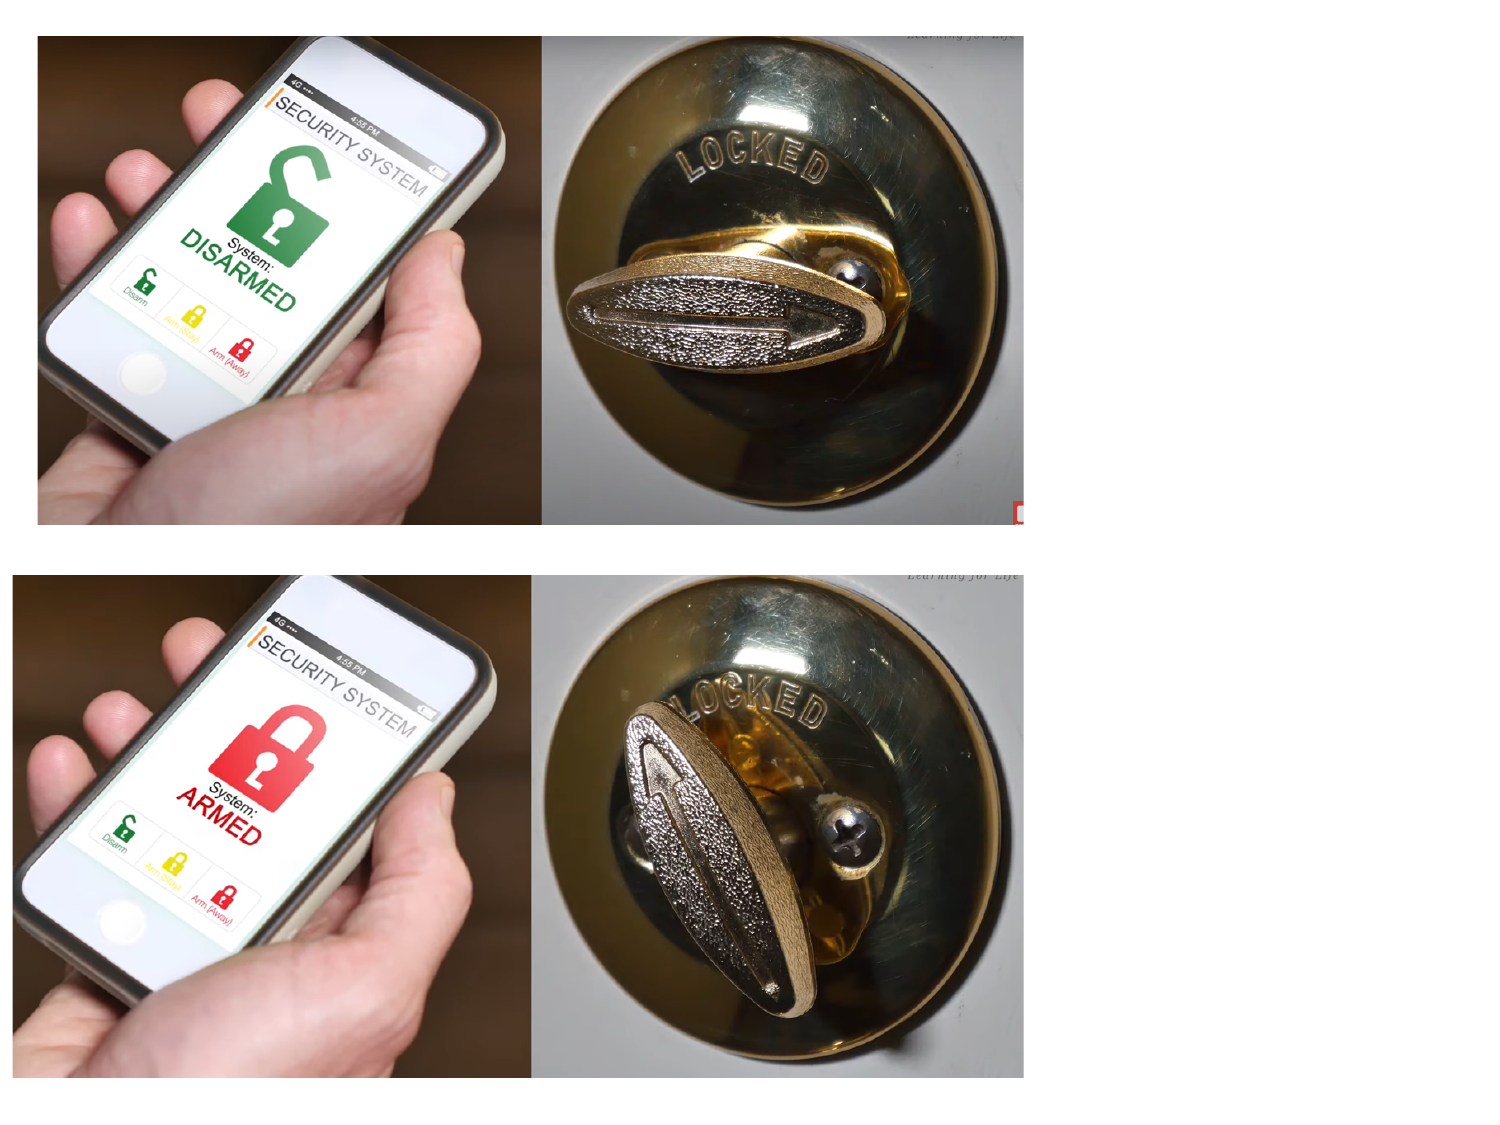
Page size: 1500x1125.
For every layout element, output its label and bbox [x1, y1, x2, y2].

picture [37, 36, 1024, 525]
picture [12, 574, 1024, 1078]
